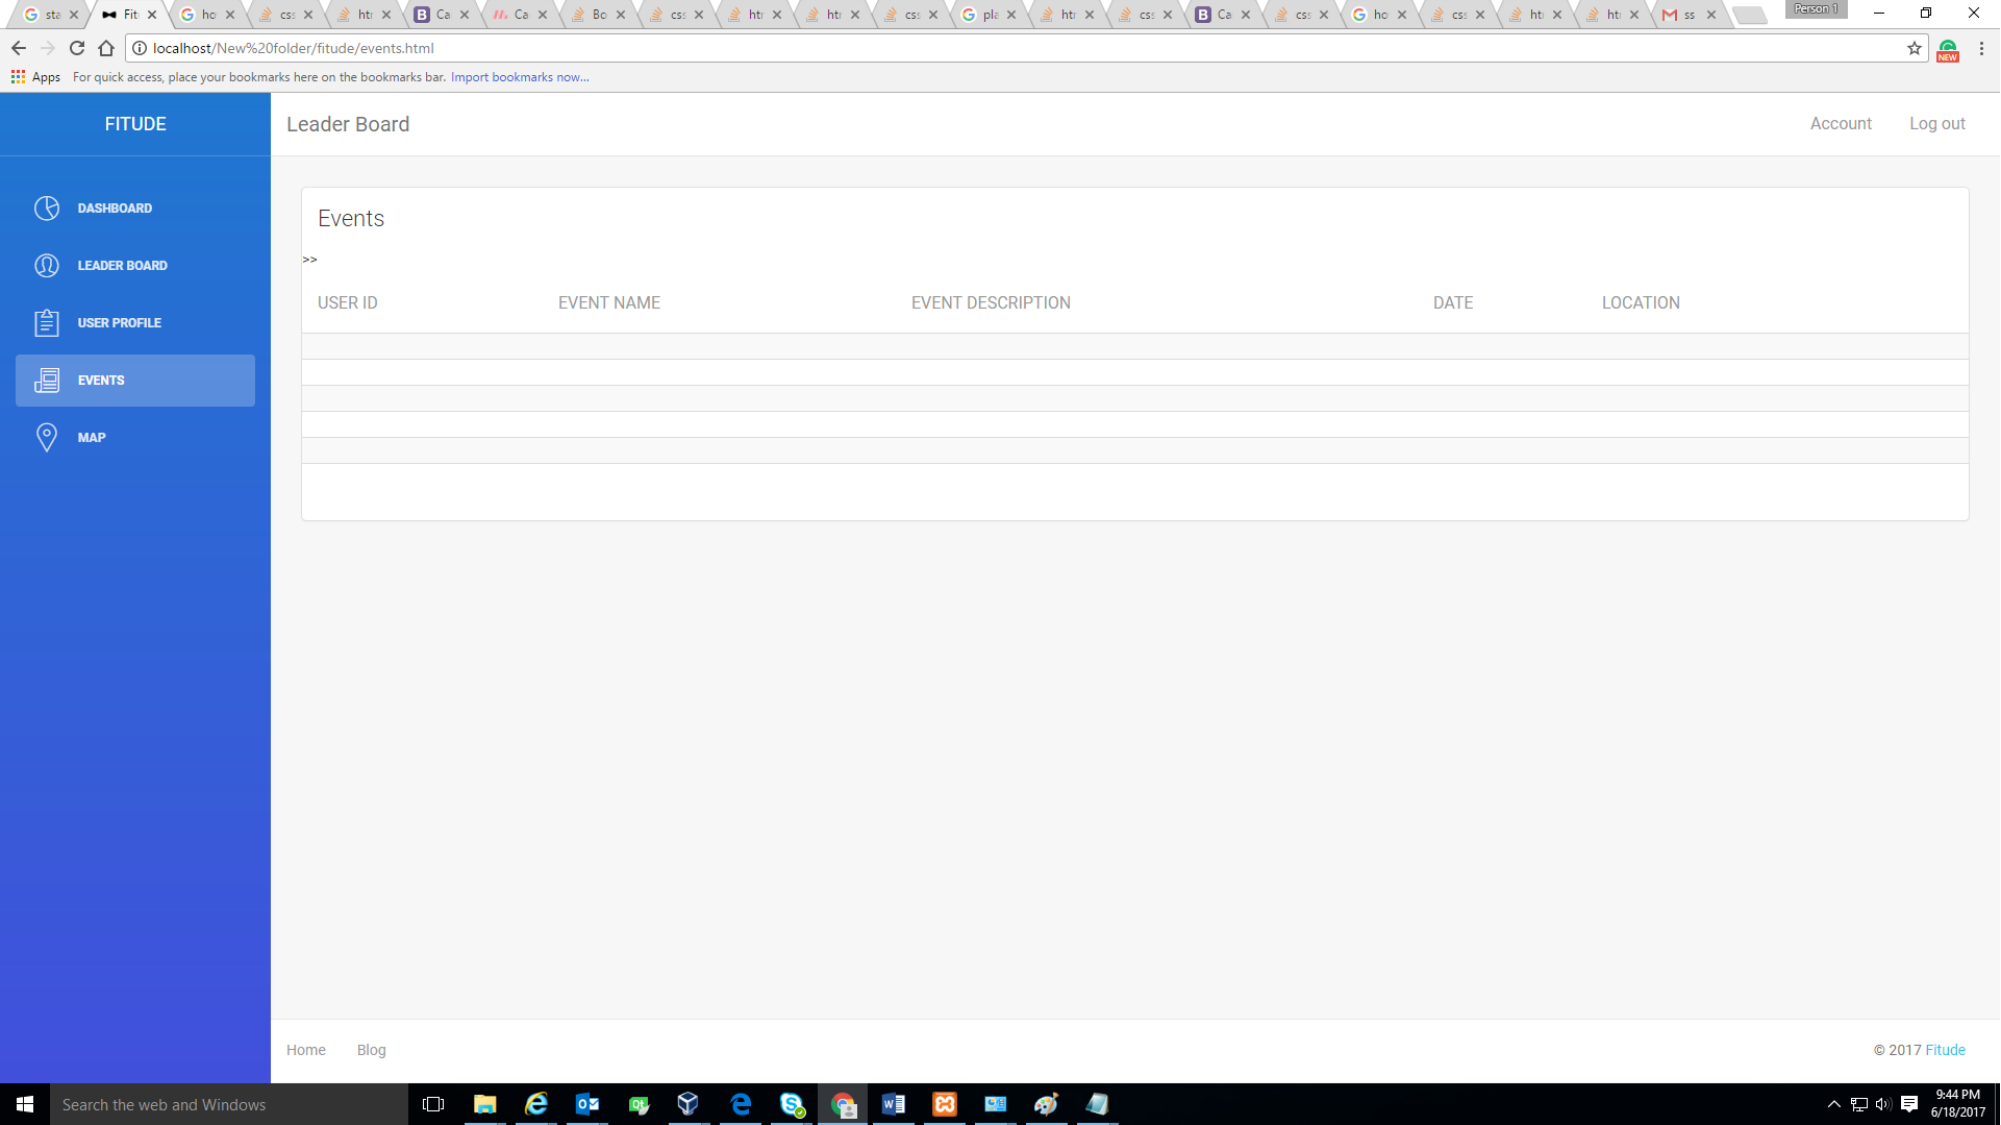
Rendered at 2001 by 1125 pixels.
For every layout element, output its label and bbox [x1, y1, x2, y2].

list [0, 0, 2000, 1125]
